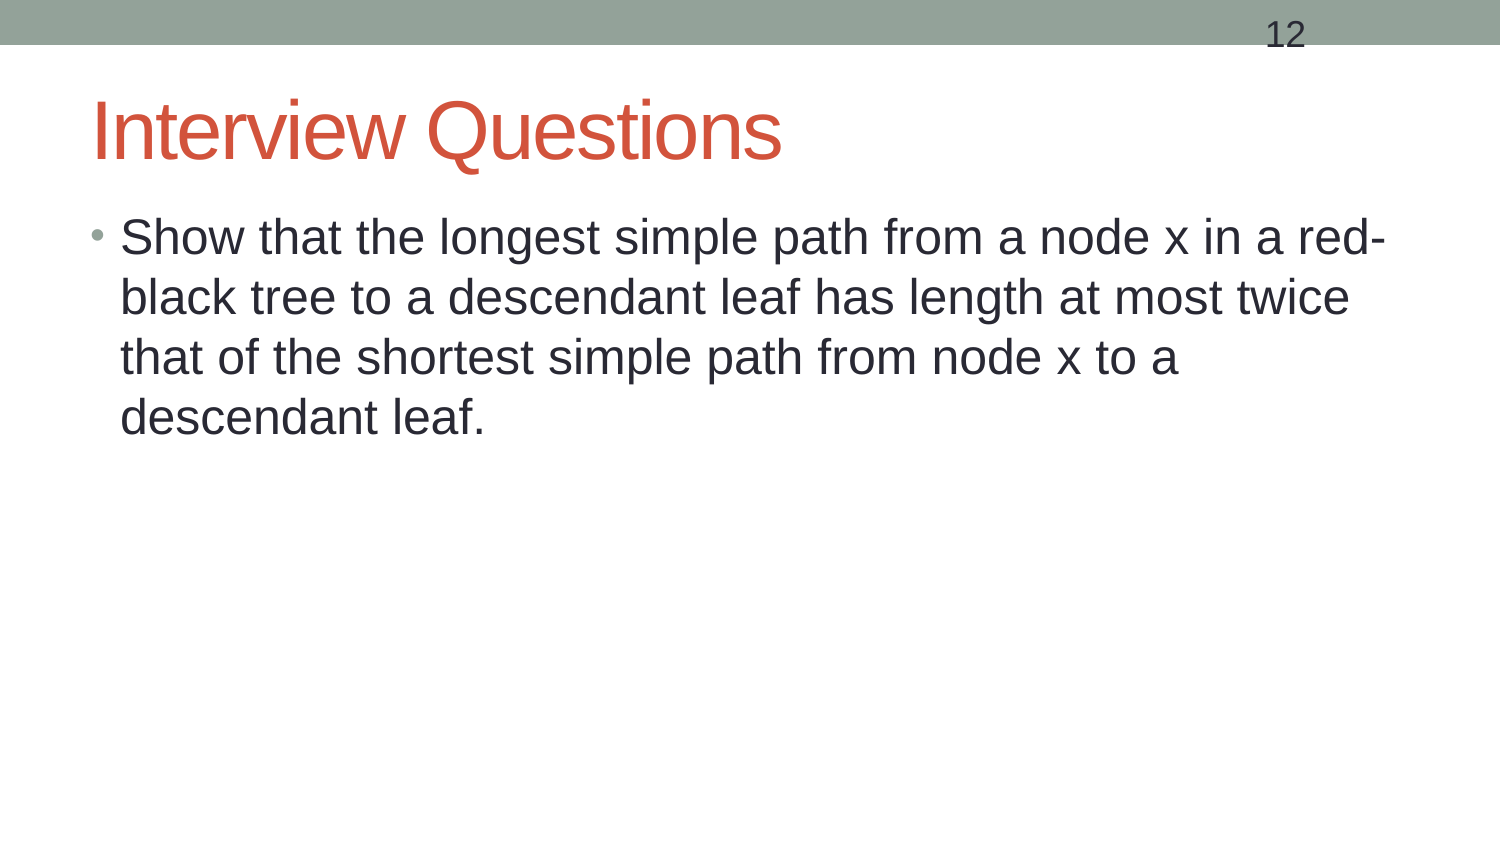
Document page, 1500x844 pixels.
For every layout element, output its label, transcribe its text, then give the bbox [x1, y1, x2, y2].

text_box 12 [1250, 2, 1425, 43]
title Interview Questions [75, 65, 1425, 188]
list Show that the longest simple path from a node x in a red-black tree to a descendant leaf has length at most twice that of the shortest simple path from node x to a descendant leaf. [75, 196, 1425, 797]
